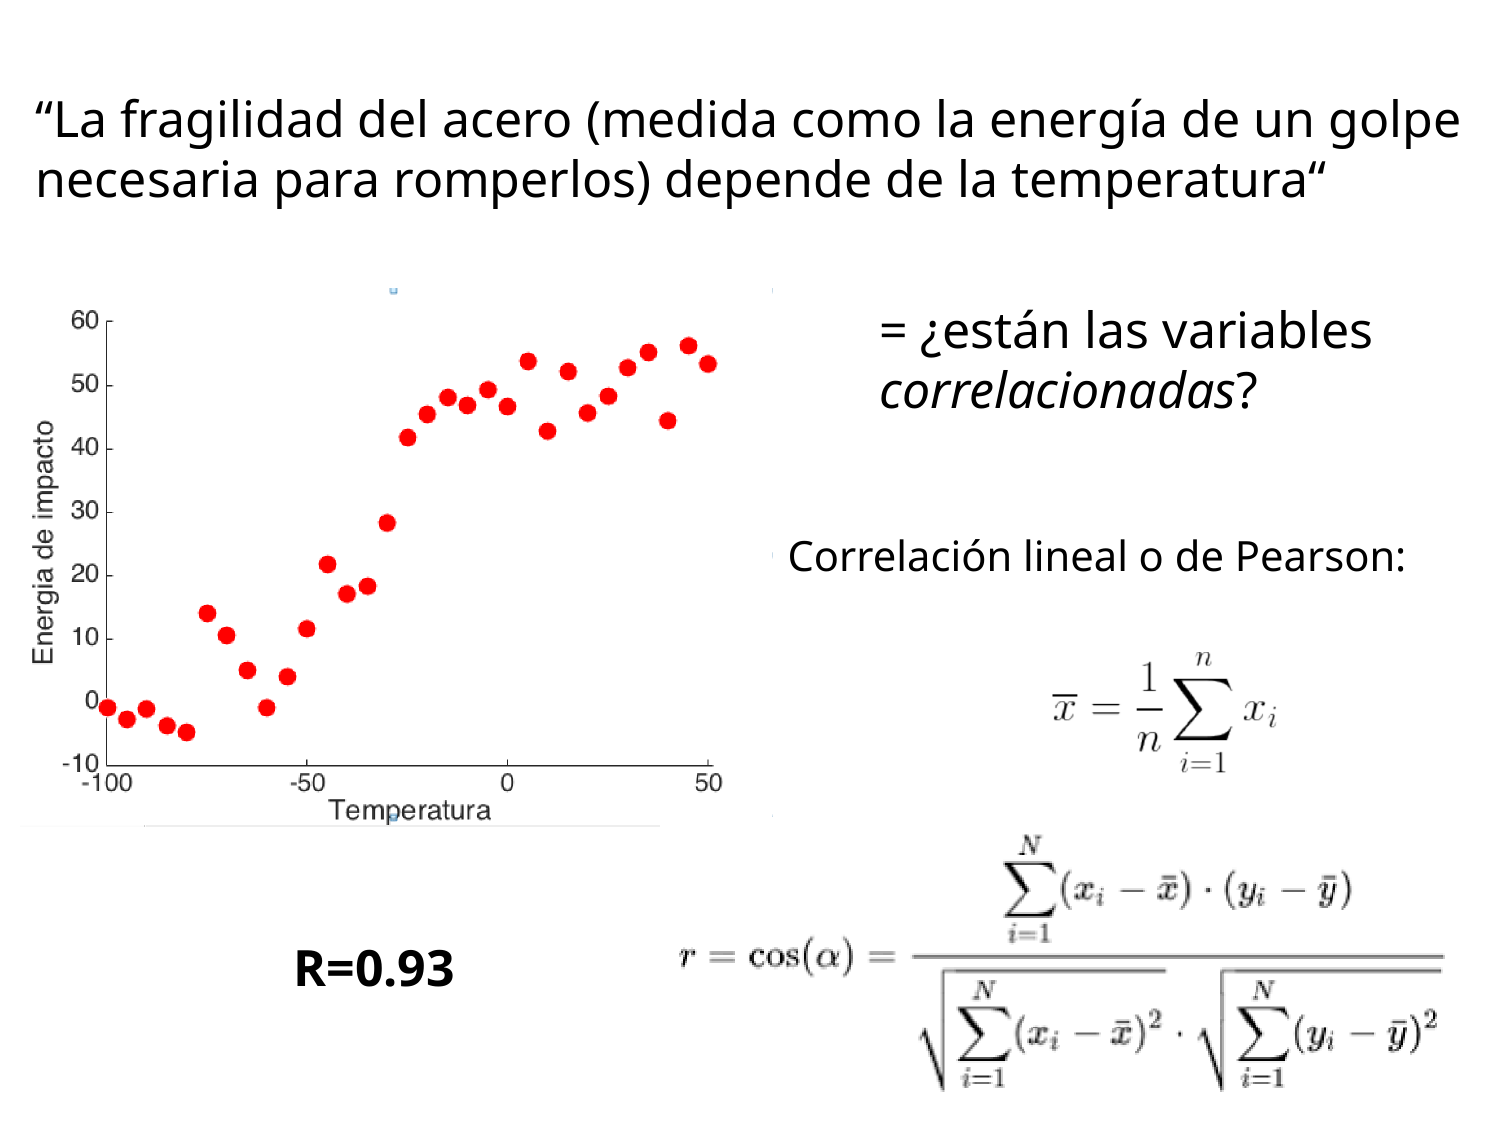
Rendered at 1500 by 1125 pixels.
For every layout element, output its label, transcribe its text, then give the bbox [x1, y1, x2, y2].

picture [1038, 648, 1288, 790]
picture [20, 287, 1460, 1117]
text_box R=0.93 [269, 929, 470, 1004]
text_box = ¿están las variables correlacionadas? [864, 265, 1448, 453]
text_box Correlación lineal o de Pearson: [778, 461, 1480, 649]
text_box “La fragilidad del acero (medida como la energía de un golpe necesaria para romperlos) depende de la temperatura“ [20, 79, 1500, 305]
